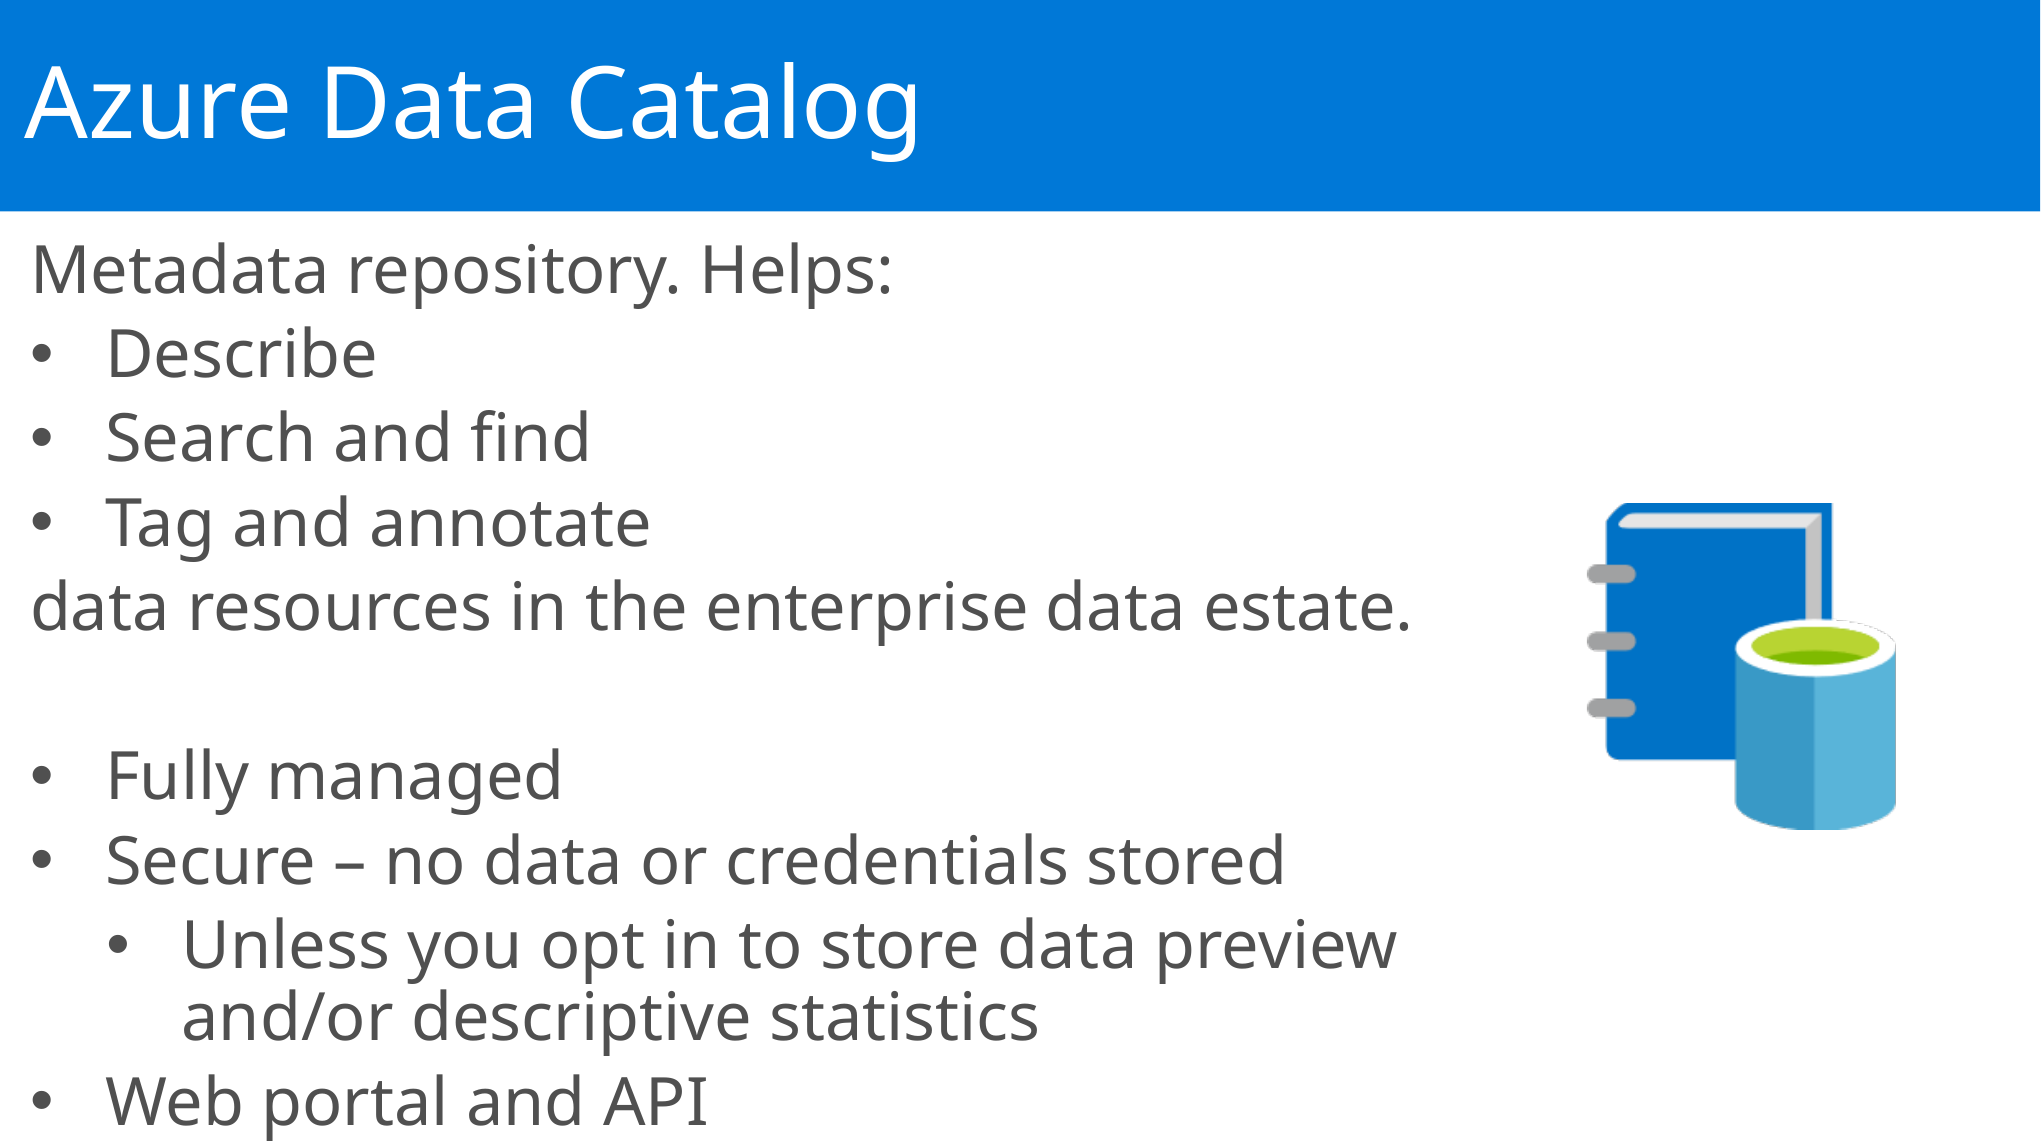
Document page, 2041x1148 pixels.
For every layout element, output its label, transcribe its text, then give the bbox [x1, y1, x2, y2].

text_box Metadata repository. Helps: Describe Search and find Tag and annotate data resources in the enterprise data estate. Fully managed Secure – no data or credentials stored Unless you opt in to store data preview and/or descriptive statistics Web portal and API [0, 211, 1563, 1148]
text_box Azure Data Catalog [0, 0, 2041, 212]
picture [1581, 503, 1909, 831]
